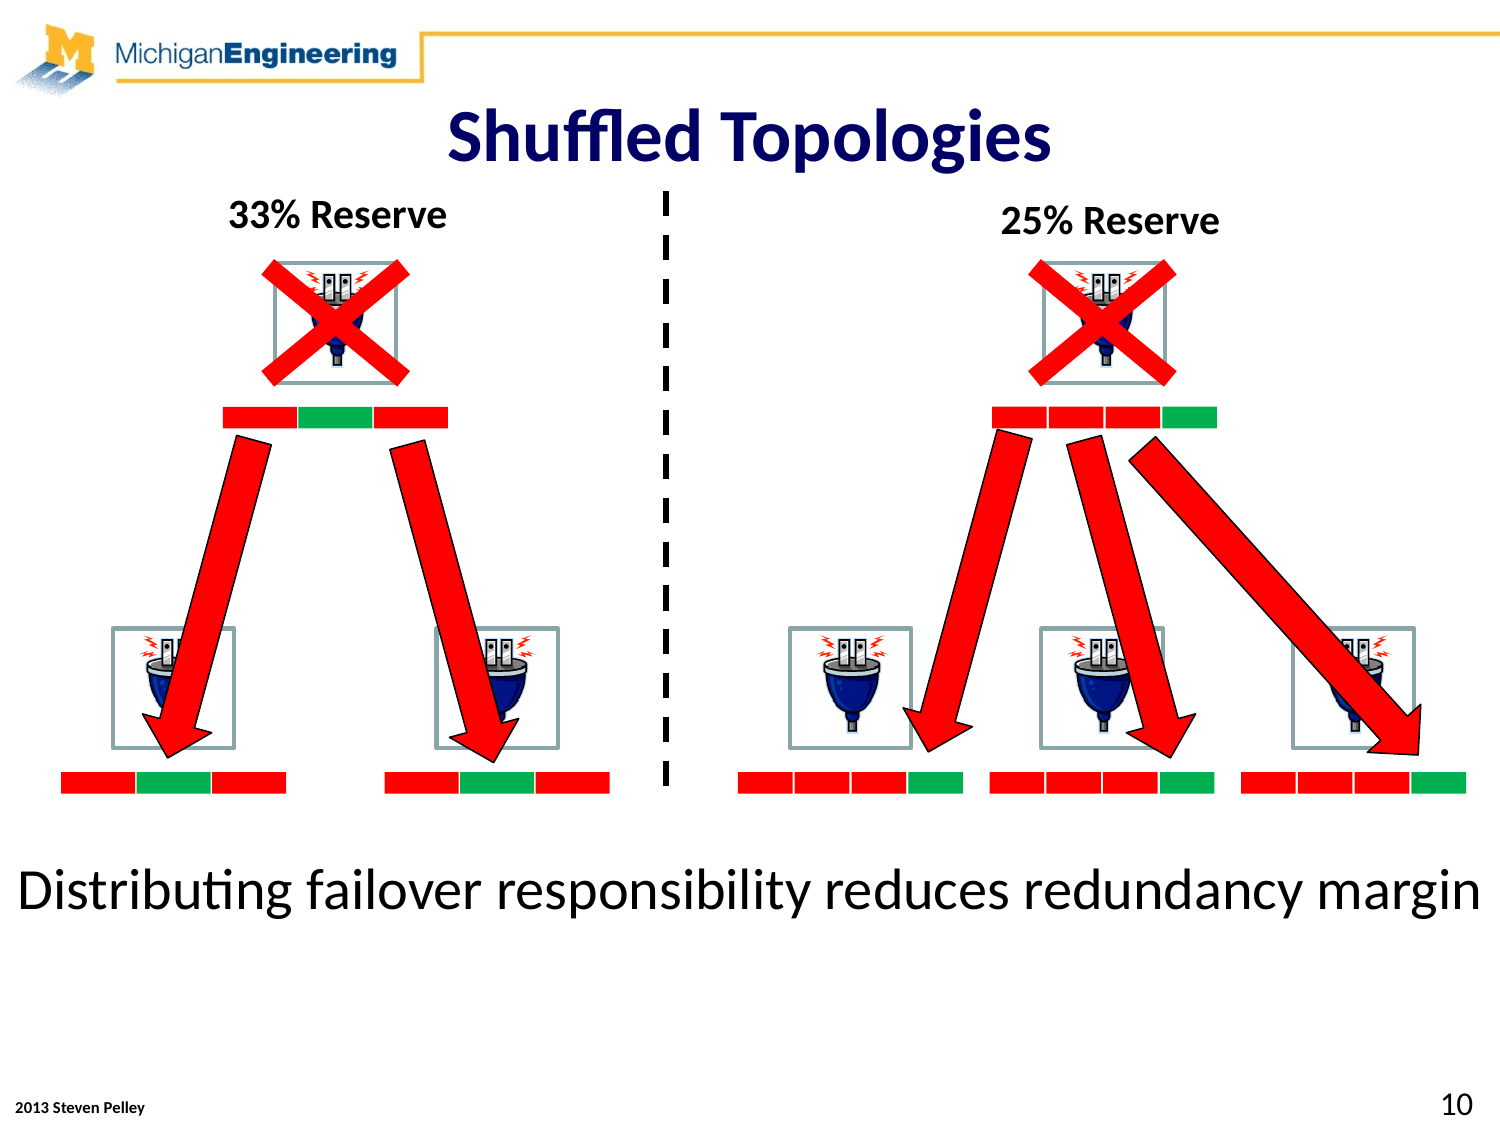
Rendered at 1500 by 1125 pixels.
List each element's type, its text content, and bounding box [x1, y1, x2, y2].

text_box [1128, 437, 1327, 626]
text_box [989, 628, 1215, 794]
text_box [984, 184, 1237, 429]
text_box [737, 628, 964, 794]
slide_number 103 [1425, 1074, 1500, 1125]
title Shuffled Topologies [74, 74, 1426, 188]
text_box [404, 505, 476, 626]
picture [12, 24, 1500, 97]
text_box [211, 178, 465, 429]
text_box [384, 628, 610, 794]
text_box [1066, 437, 1154, 626]
text_box [943, 437, 1033, 671]
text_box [60, 628, 287, 794]
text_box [1240, 628, 1467, 794]
text_box [389, 440, 440, 495]
text_box Distributing failover responsibility reduces redundancy margin [2, 844, 1498, 929]
text_box [184, 437, 272, 626]
